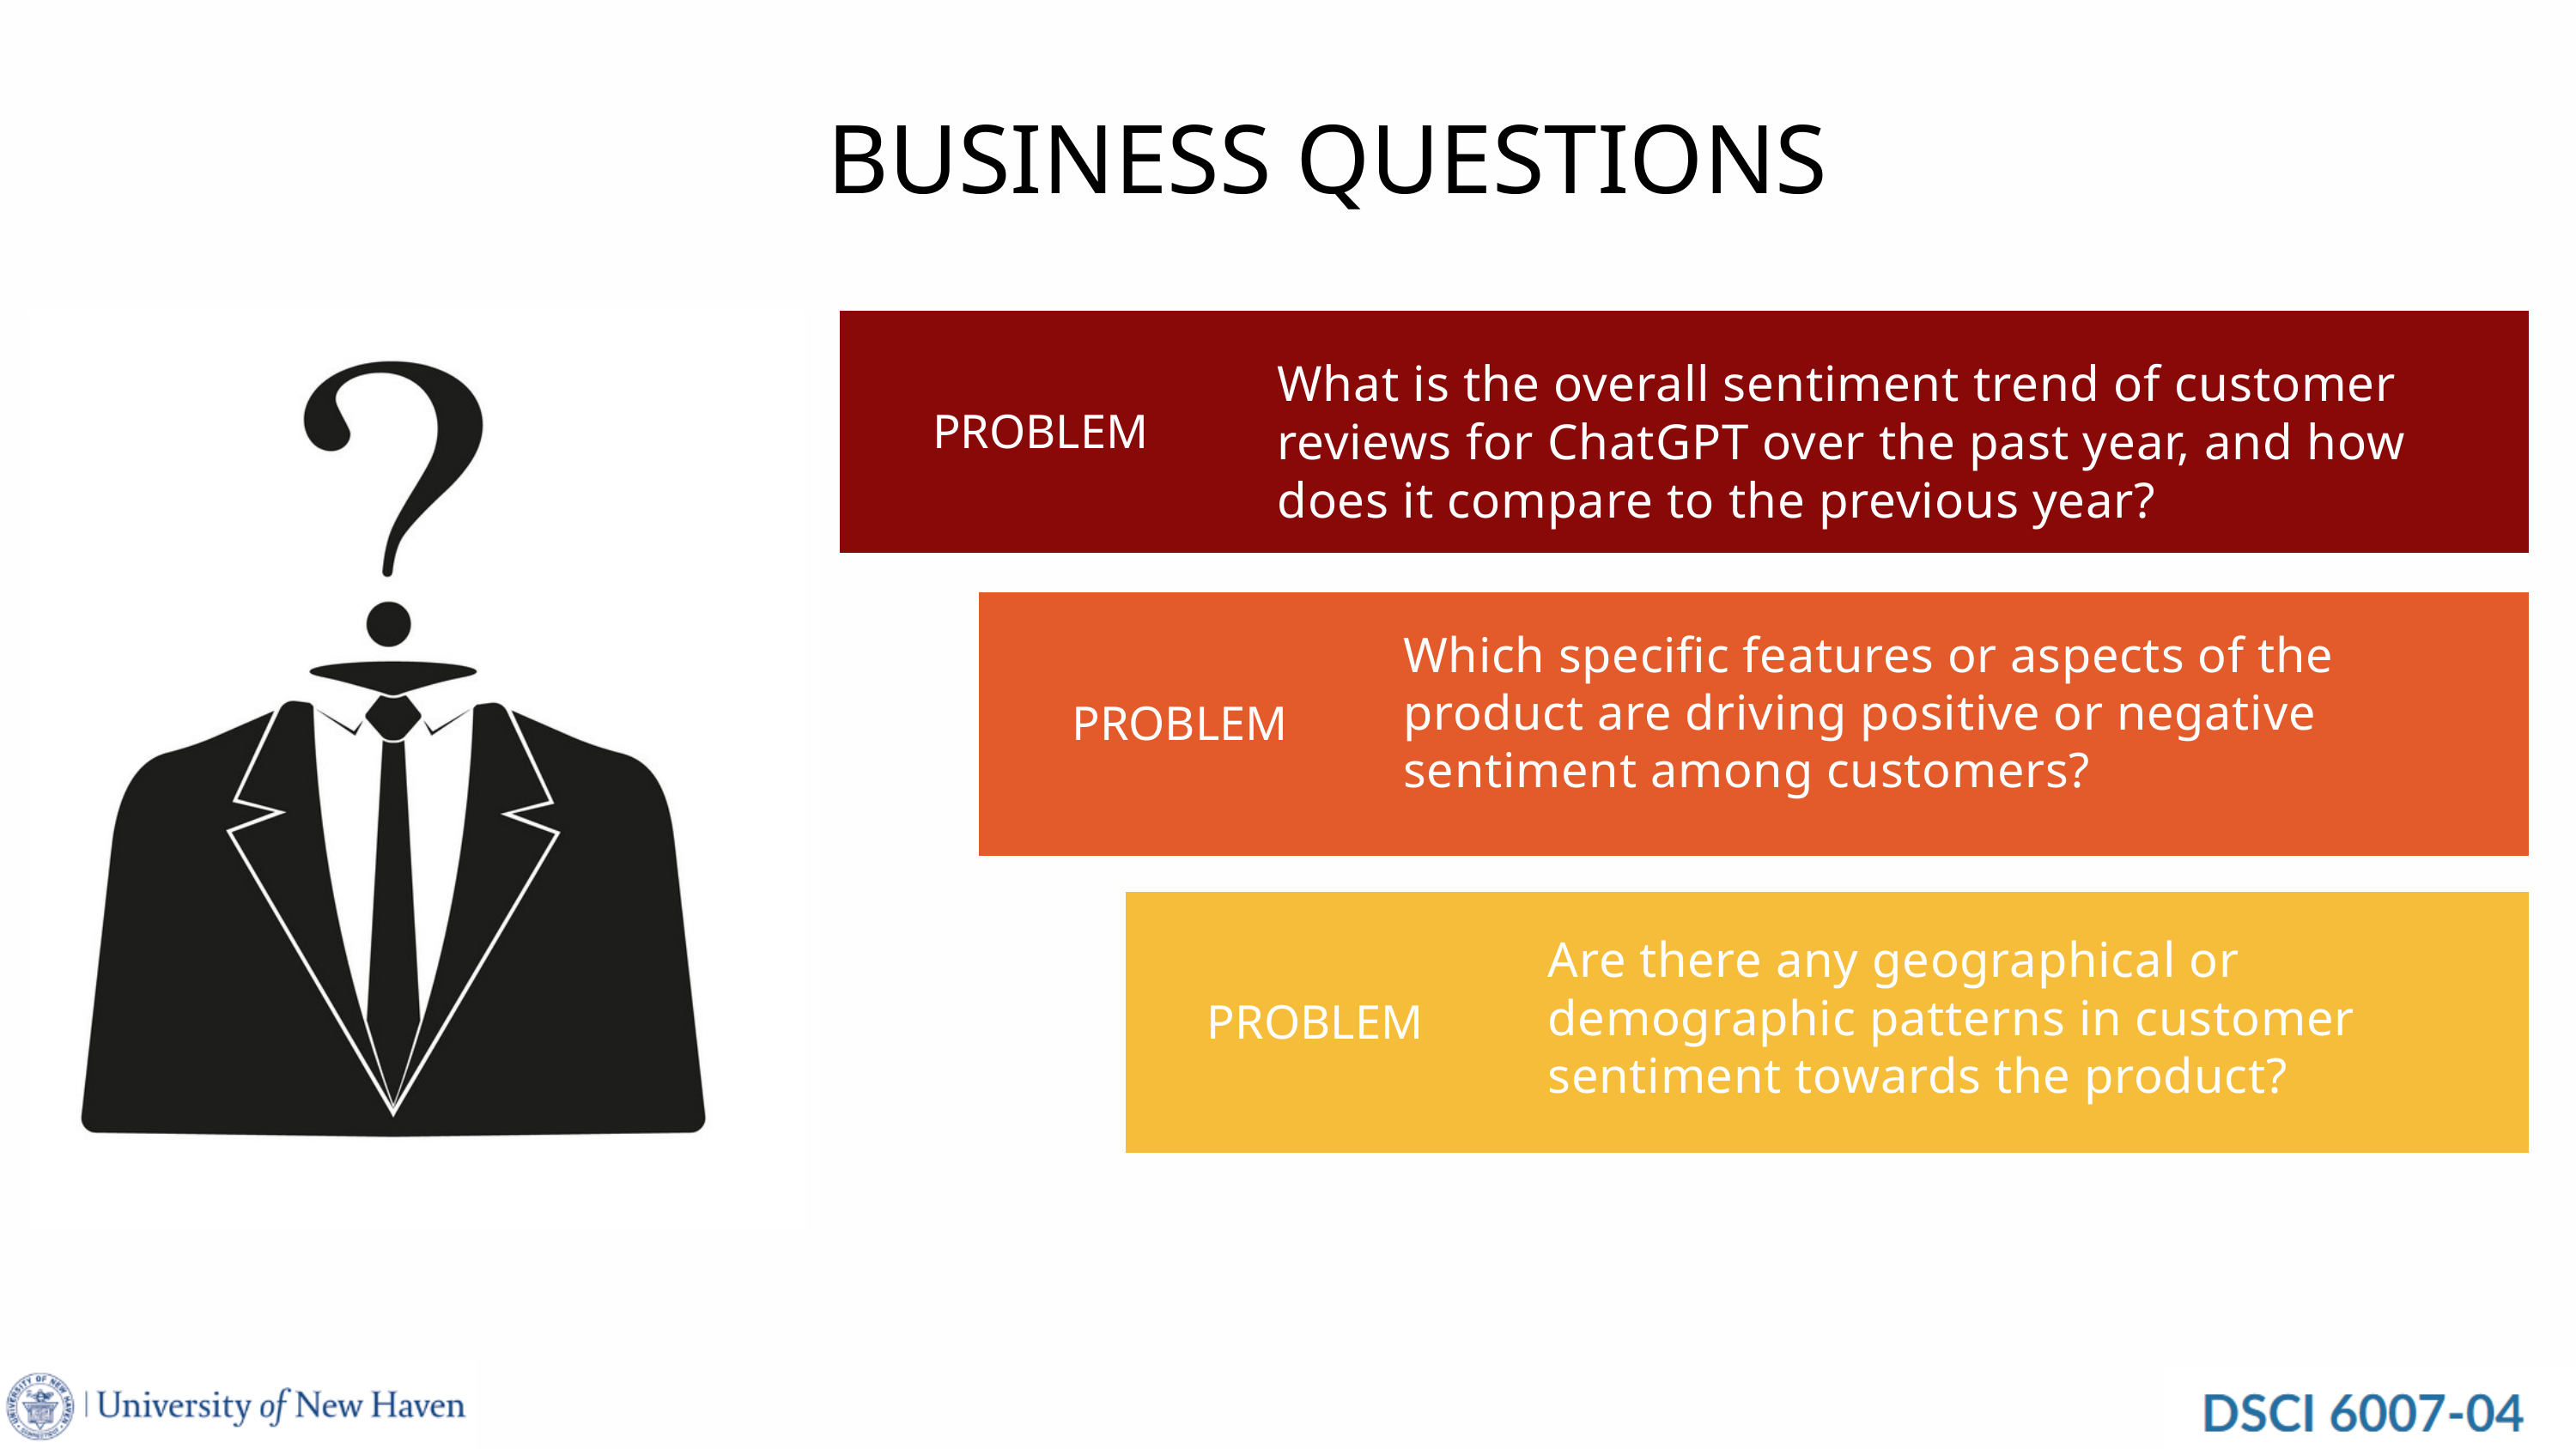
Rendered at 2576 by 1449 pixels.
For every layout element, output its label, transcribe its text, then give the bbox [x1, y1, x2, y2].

text_box [30, 311, 806, 1229]
text_box [2163, 1367, 2576, 1449]
text_box [0, 1361, 477, 1449]
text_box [978, 591, 2529, 857]
text_box BUSINESS QUESTIONS​ [783, 99, 1874, 213]
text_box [839, 311, 2529, 554]
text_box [1126, 891, 2529, 1154]
